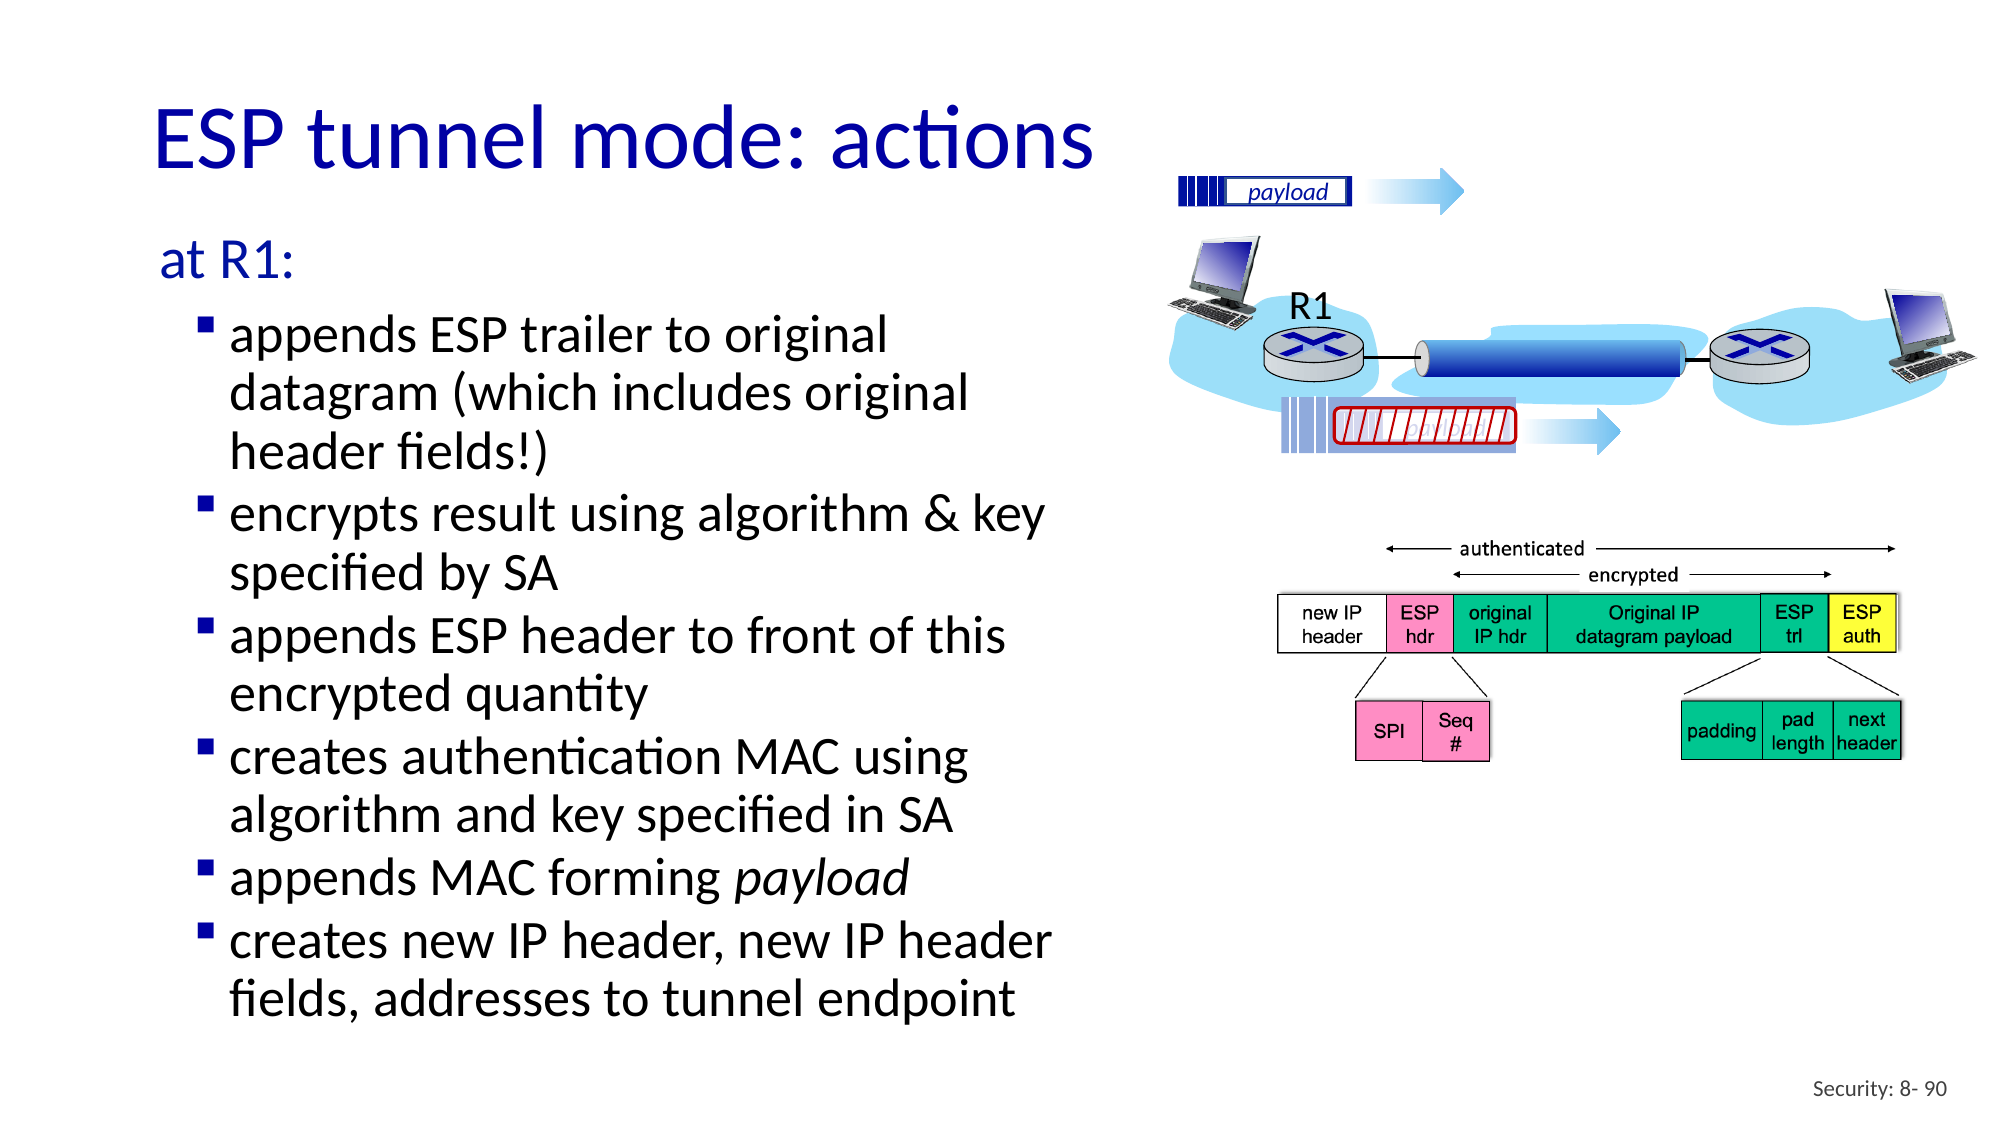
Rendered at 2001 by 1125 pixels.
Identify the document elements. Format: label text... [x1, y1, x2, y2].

text_box at R1: [123, 220, 340, 300]
text_box [1712, 306, 1932, 426]
text_box [1483, 324, 1709, 358]
picture [1255, 515, 1931, 779]
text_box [1414, 340, 1686, 377]
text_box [1144, 231, 1263, 338]
text_box [1391, 367, 1677, 405]
text_box R1 [1263, 276, 1377, 356]
text_box [1169, 338, 1379, 413]
text_box appends ESP trailer to original datagram (which includes original header fields!) encrypts result using algorithm & key specified by SA appends ESP header to front of this encrypted quantity creates authentication MAC using algorithm and key specified in SA appends MAC forming payload creates new IP header, new IP header fields, addresses to tunnel endpoint [157, 297, 1081, 1057]
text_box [1178, 167, 1465, 215]
text_box R1 [1252, 338, 1263, 356]
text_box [1881, 284, 2000, 391]
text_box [1263, 327, 1364, 382]
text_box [1710, 329, 1810, 384]
slide_number Security: 8- 90 [1512, 1056, 1963, 1117]
title ESP tunnel mode: actions [137, 65, 1863, 213]
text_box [1281, 396, 1622, 457]
